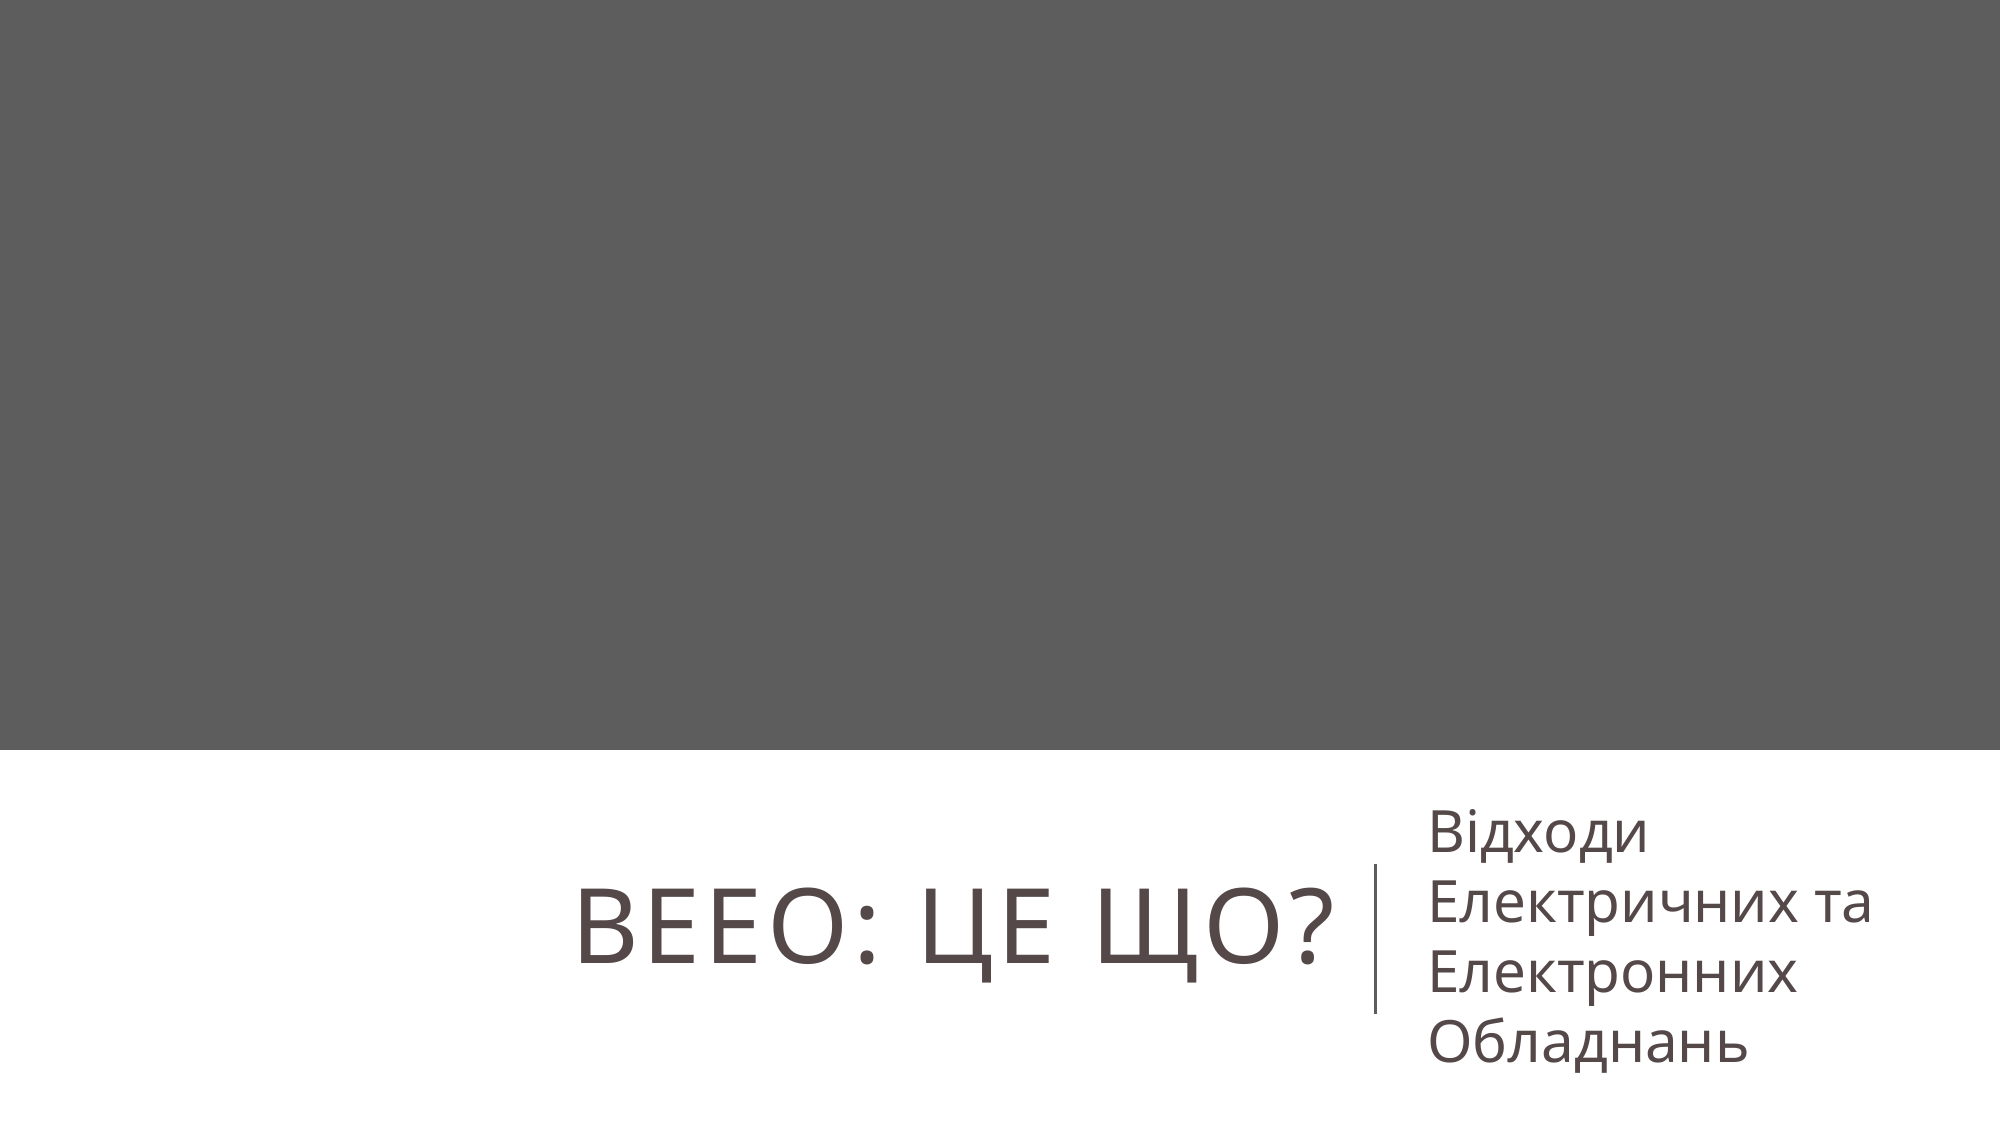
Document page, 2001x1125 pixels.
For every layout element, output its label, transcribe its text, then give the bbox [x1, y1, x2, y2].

title ВЕЕО: це що? [75, 813, 1350, 1054]
list Відходи Електричних та Електронних Обладнань [1412, 813, 1938, 1054]
